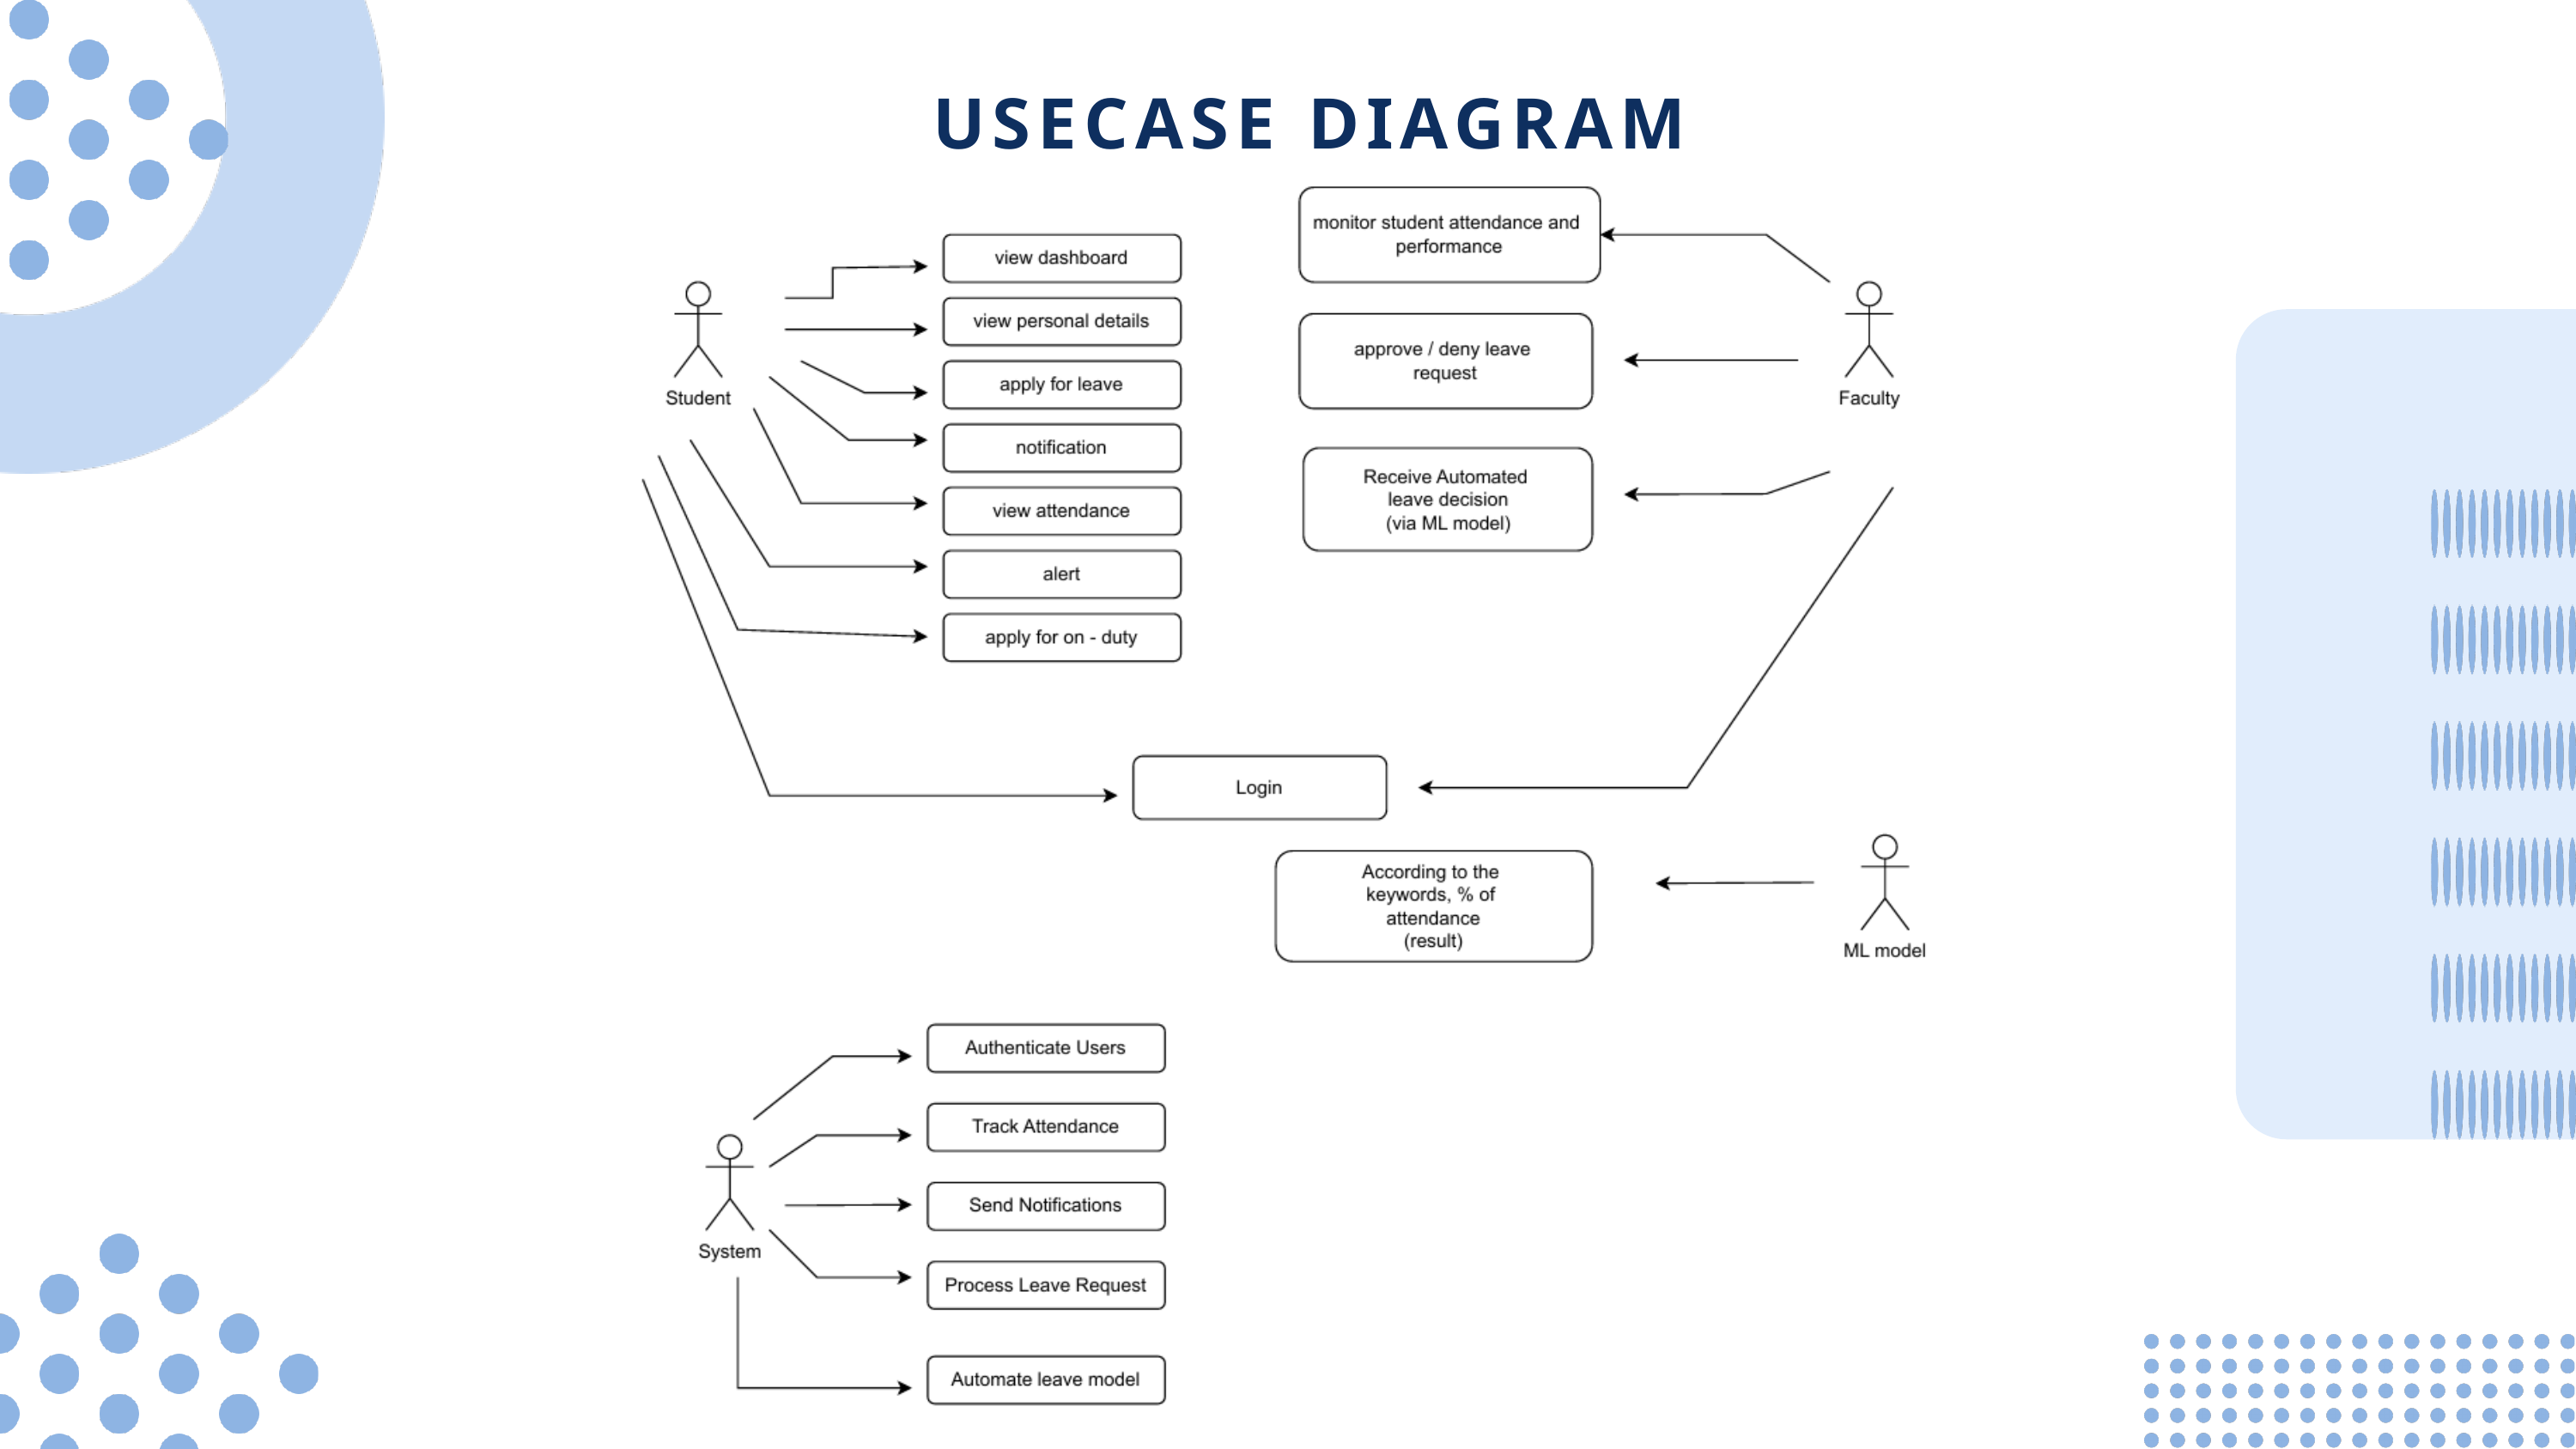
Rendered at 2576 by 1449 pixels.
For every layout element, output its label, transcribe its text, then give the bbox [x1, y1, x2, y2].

text_box [2144, 1334, 2575, 1449]
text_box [2235, 308, 2576, 1140]
text_box [0, 0, 385, 474]
text_box [596, 139, 1980, 1431]
text_box [0, 0, 228, 280]
text_box USECASE DIAGRAM [749, 64, 1871, 163]
text_box [0, 1234, 319, 1449]
